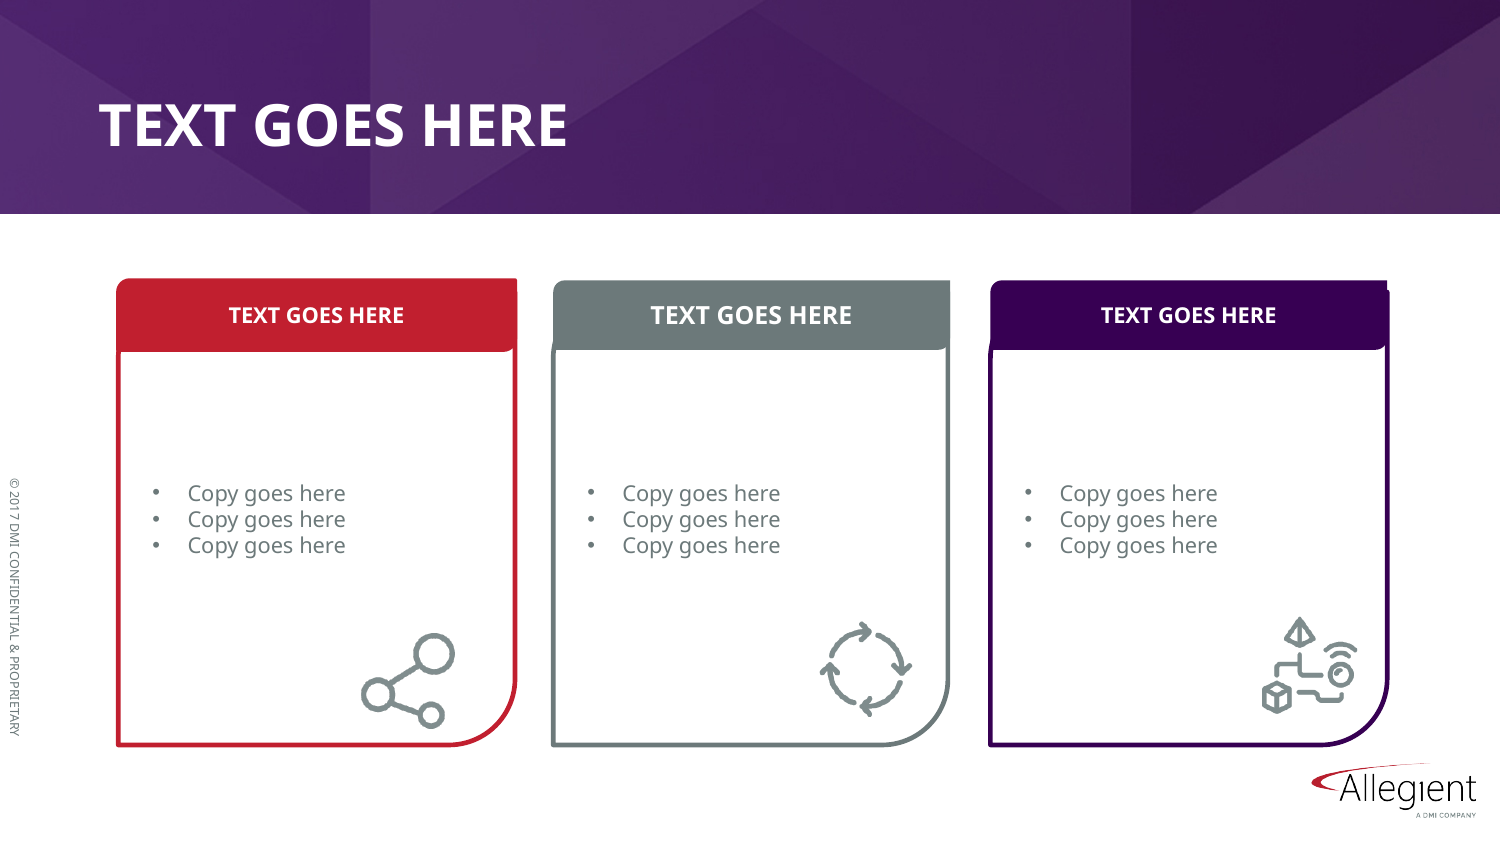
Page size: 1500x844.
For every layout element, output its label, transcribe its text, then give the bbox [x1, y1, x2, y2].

title Text goes here [83, 73, 1434, 329]
text_box TEXT GOES HERE [988, 278, 1390, 352]
text_box Copy goes here Copy goes here Copy goes here [988, 341, 1390, 748]
picture [354, 627, 462, 735]
text_box Copy goes here Copy goes here Copy goes here [551, 347, 950, 748]
picture [801, 609, 923, 728]
picture [1311, 763, 1476, 818]
picture [1245, 609, 1368, 721]
text_box Copy goes here Copy goes here Copy goes here [116, 340, 518, 748]
picture [0, 0, 1500, 214]
text_box TEXT GOES HERE [551, 278, 953, 352]
text_box TEXT GOES HERE [116, 278, 518, 352]
